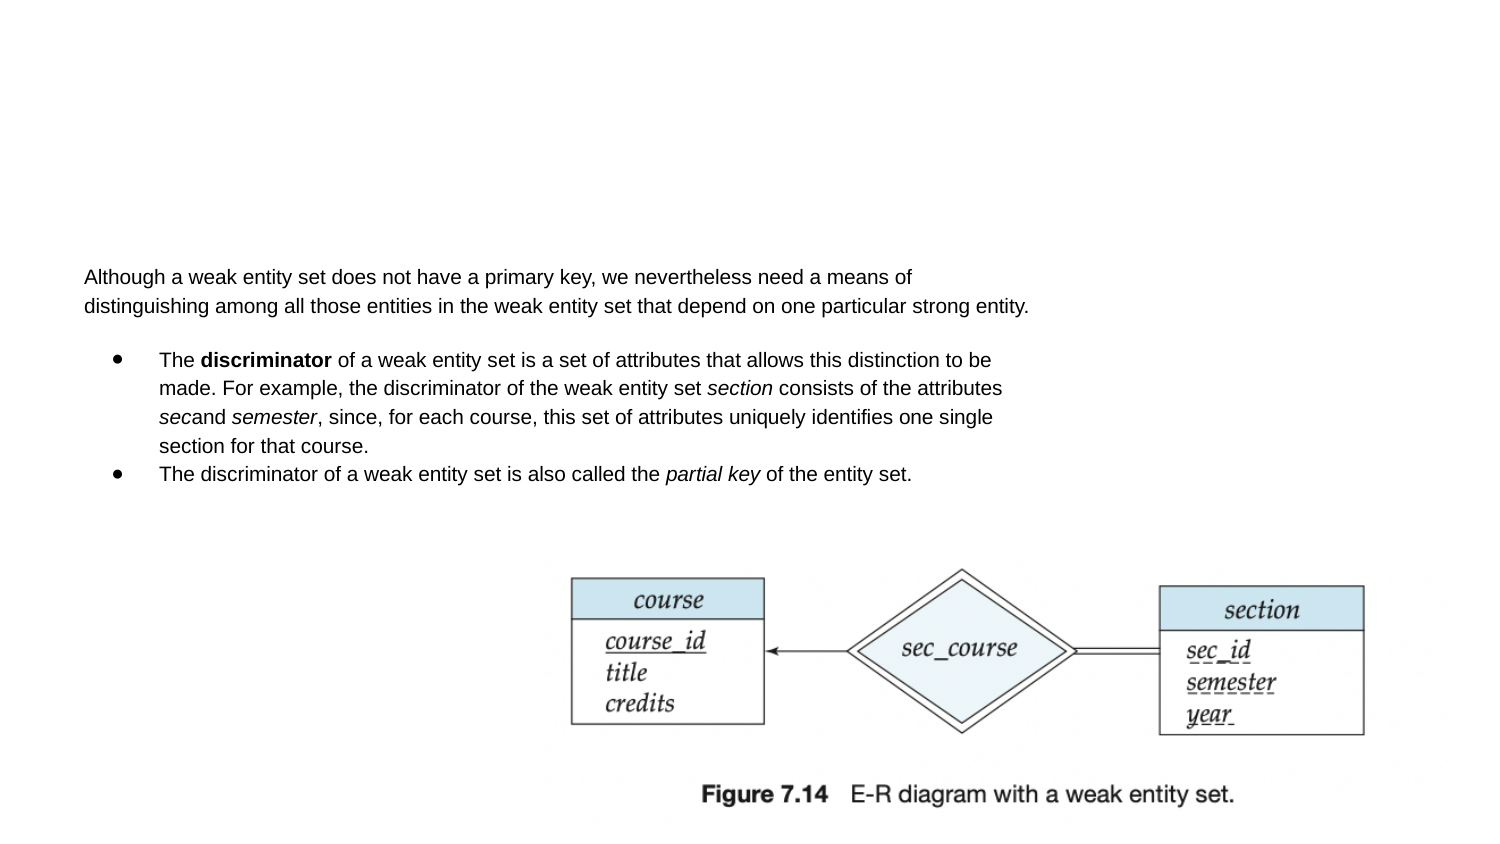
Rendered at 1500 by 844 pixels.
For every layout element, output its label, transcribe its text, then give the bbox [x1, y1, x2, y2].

text_box Although a weak entity set does not have a primary key, we nevertheless need a means of distinguishing among all those entities in the weak entity set that depend on one particular strong entity. The discriminator of a weak entity set is a set of attributes that allows this distinction to be made. For example, the discriminator of the weak entity set section consists of the attributes secand semester, since, for each course, this set of attributes uniquely identifies one single section for that course. The discriminator of a weak entity set is also called the partial key of the entity set. [69, 245, 1045, 642]
picture [530, 540, 1450, 825]
